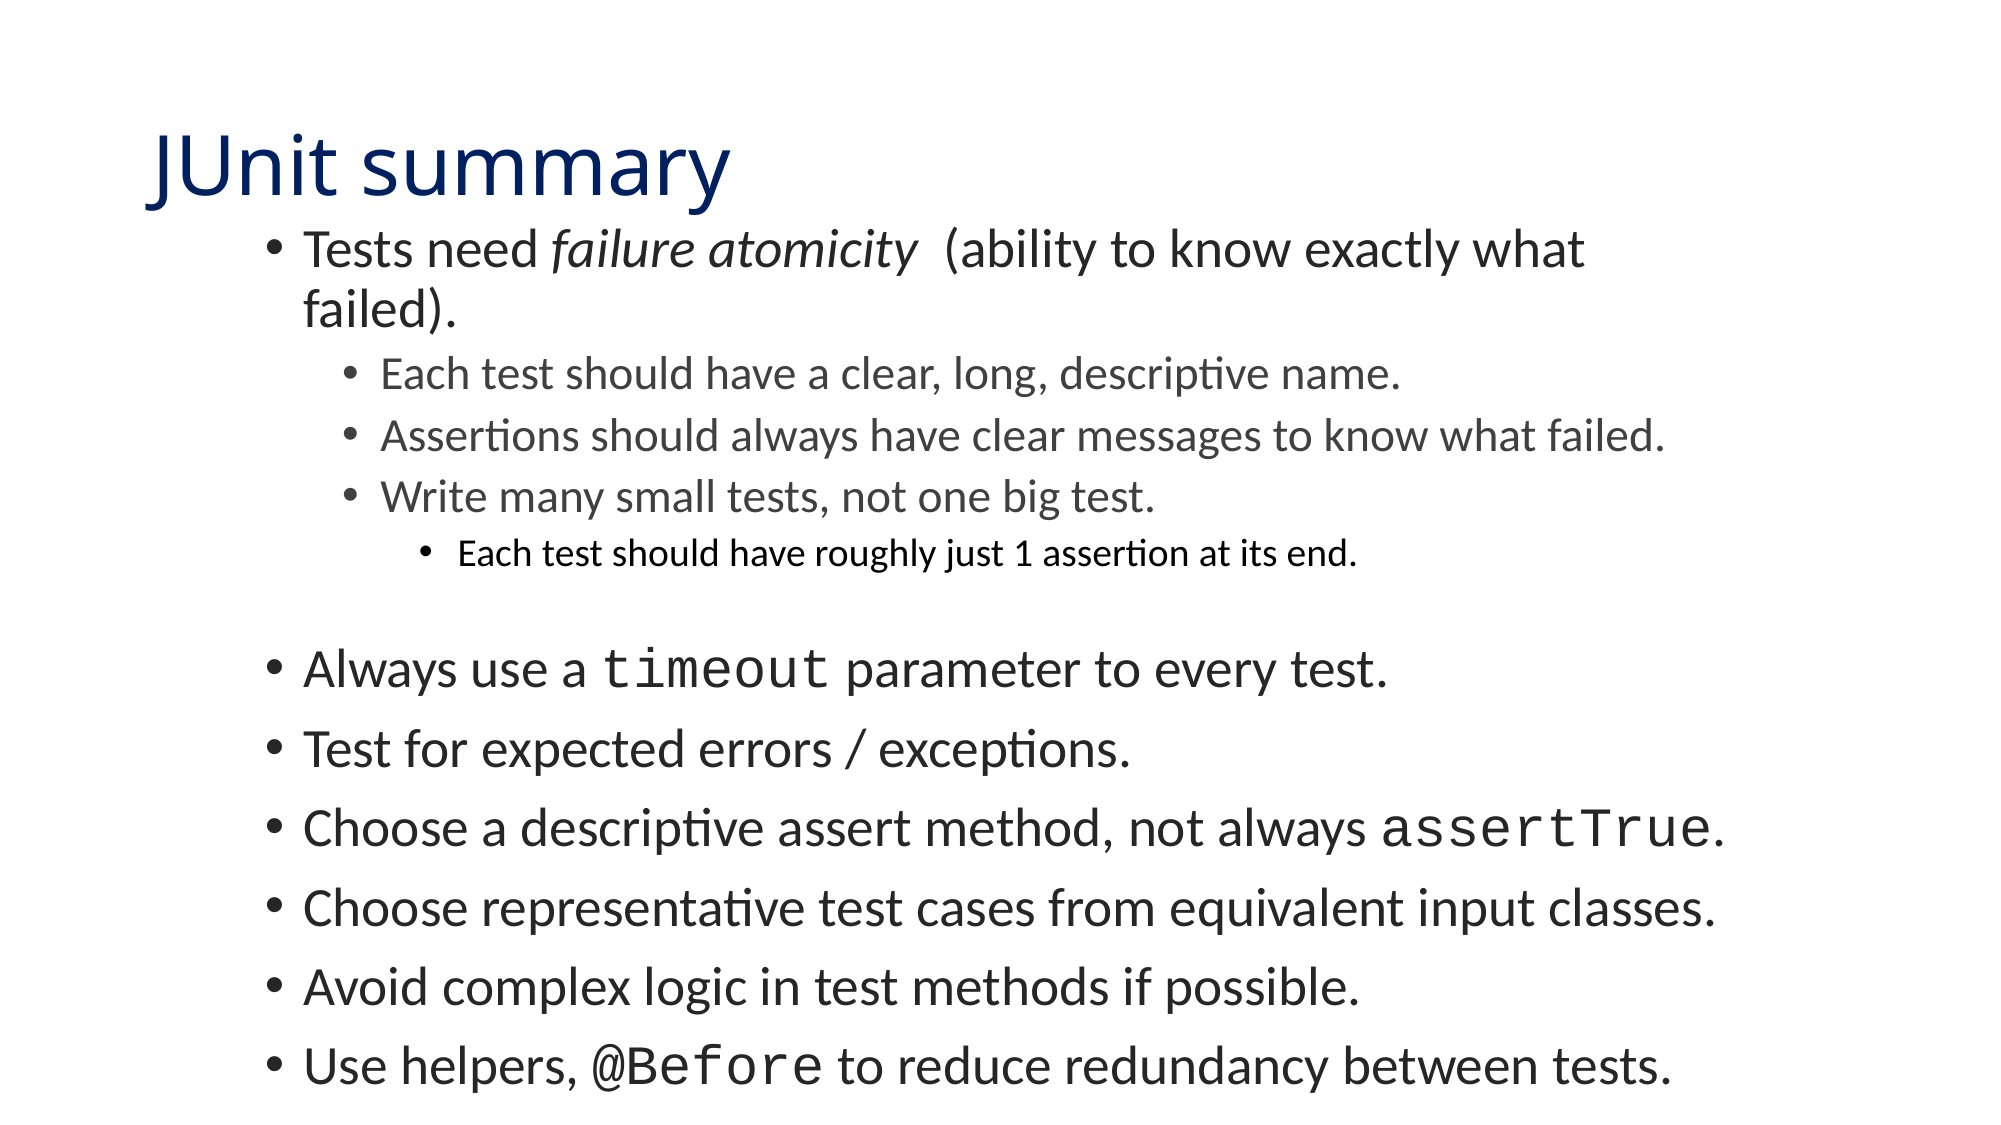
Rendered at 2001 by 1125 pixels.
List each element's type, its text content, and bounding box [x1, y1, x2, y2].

list Tests need failure atomicity (ability to know exactly what failed). Each test should have a clear, long, descriptive name. Assertions should always have clear messages to know what failed. Write many small tests, not one big test. Each test should have roughly just 1 assertion at its end. Always use a timeout parameter to every test. Test for expected errors / exceptions. Choose a descriptive assert method, not always assertTrue. Choose representative test cases from equivalent input classes. Avoid complex logic in test methods if possible. Use helpers, @Before to reduce redundancy between tests. [249, 212, 1750, 1125]
title JUnit summary [137, 59, 1863, 278]
